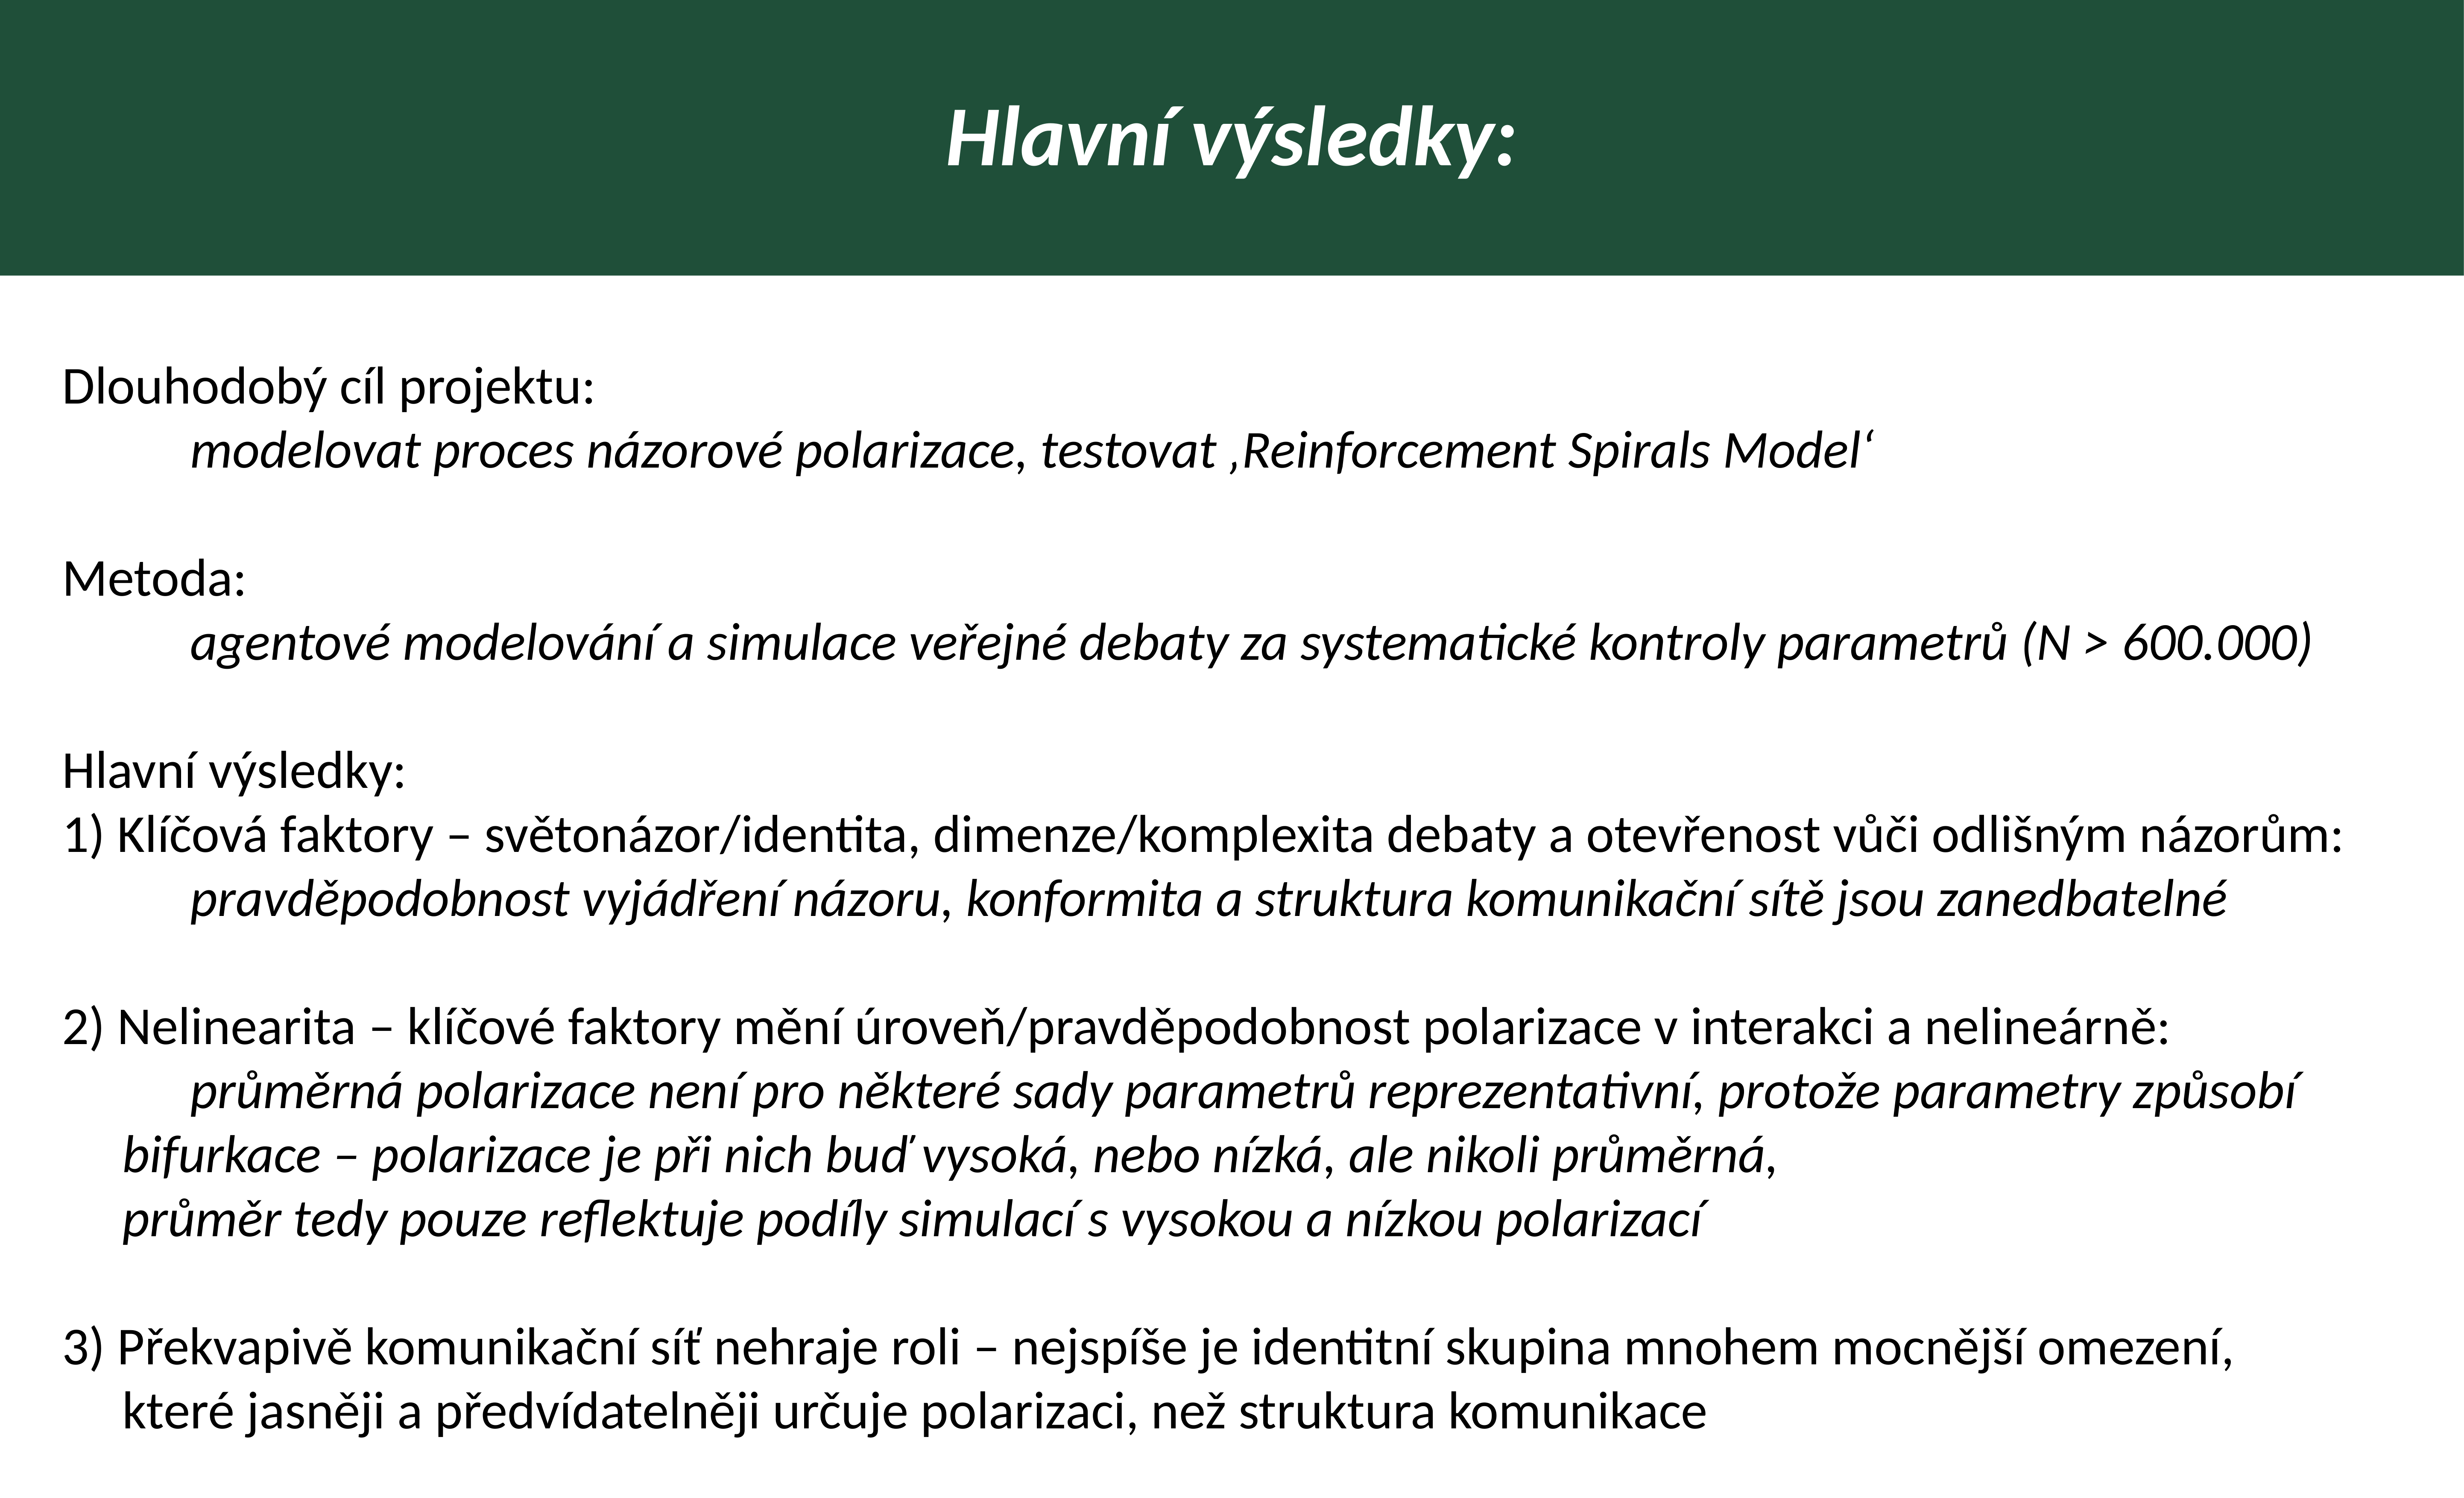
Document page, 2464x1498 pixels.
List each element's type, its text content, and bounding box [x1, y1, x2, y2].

text_box Dlouhodobý cíl projektu: modelovat proces názorové polarizace, testovat ‚Reinforcement Spirals Model‘ Metoda: agentové modelování a simulace veřejné debaty za systematické kontroly parametrů (N > 600.000) Hlavní výsledky: 1) Klíčová faktory – světonázor/identita, dimenze/komplexita debaty a otevřenost vůči odlišným názorům: pravděpodobnost vyjádření názoru, konformita a struktura komunikační sítě jsou zanedbatelné 2) Nelinearita – klíčové faktory mění úroveň/pravděpodobnost polarizace v interakci a nelineárně: průměrná polarizace není pro některé sady parametrů reprezentativní, protože parametry způsobí bifurkace – polarizace je při nich buď vysoká, nebo nízká, ale nikoli průměrná, průměr tedy pouze reflektuje podíly simulací s vysokou a nízkou polarizací 3) Překvapivě komunikační síť nehraje roli – nejspíše je identitní skupina mnohem mocnější omezení, které jasněji a předvídatelněji určuje polarizaci, než struktura komunikace [56, 347, 2393, 1442]
text_box Hlavní výsledky: [0, 0, 2464, 276]
